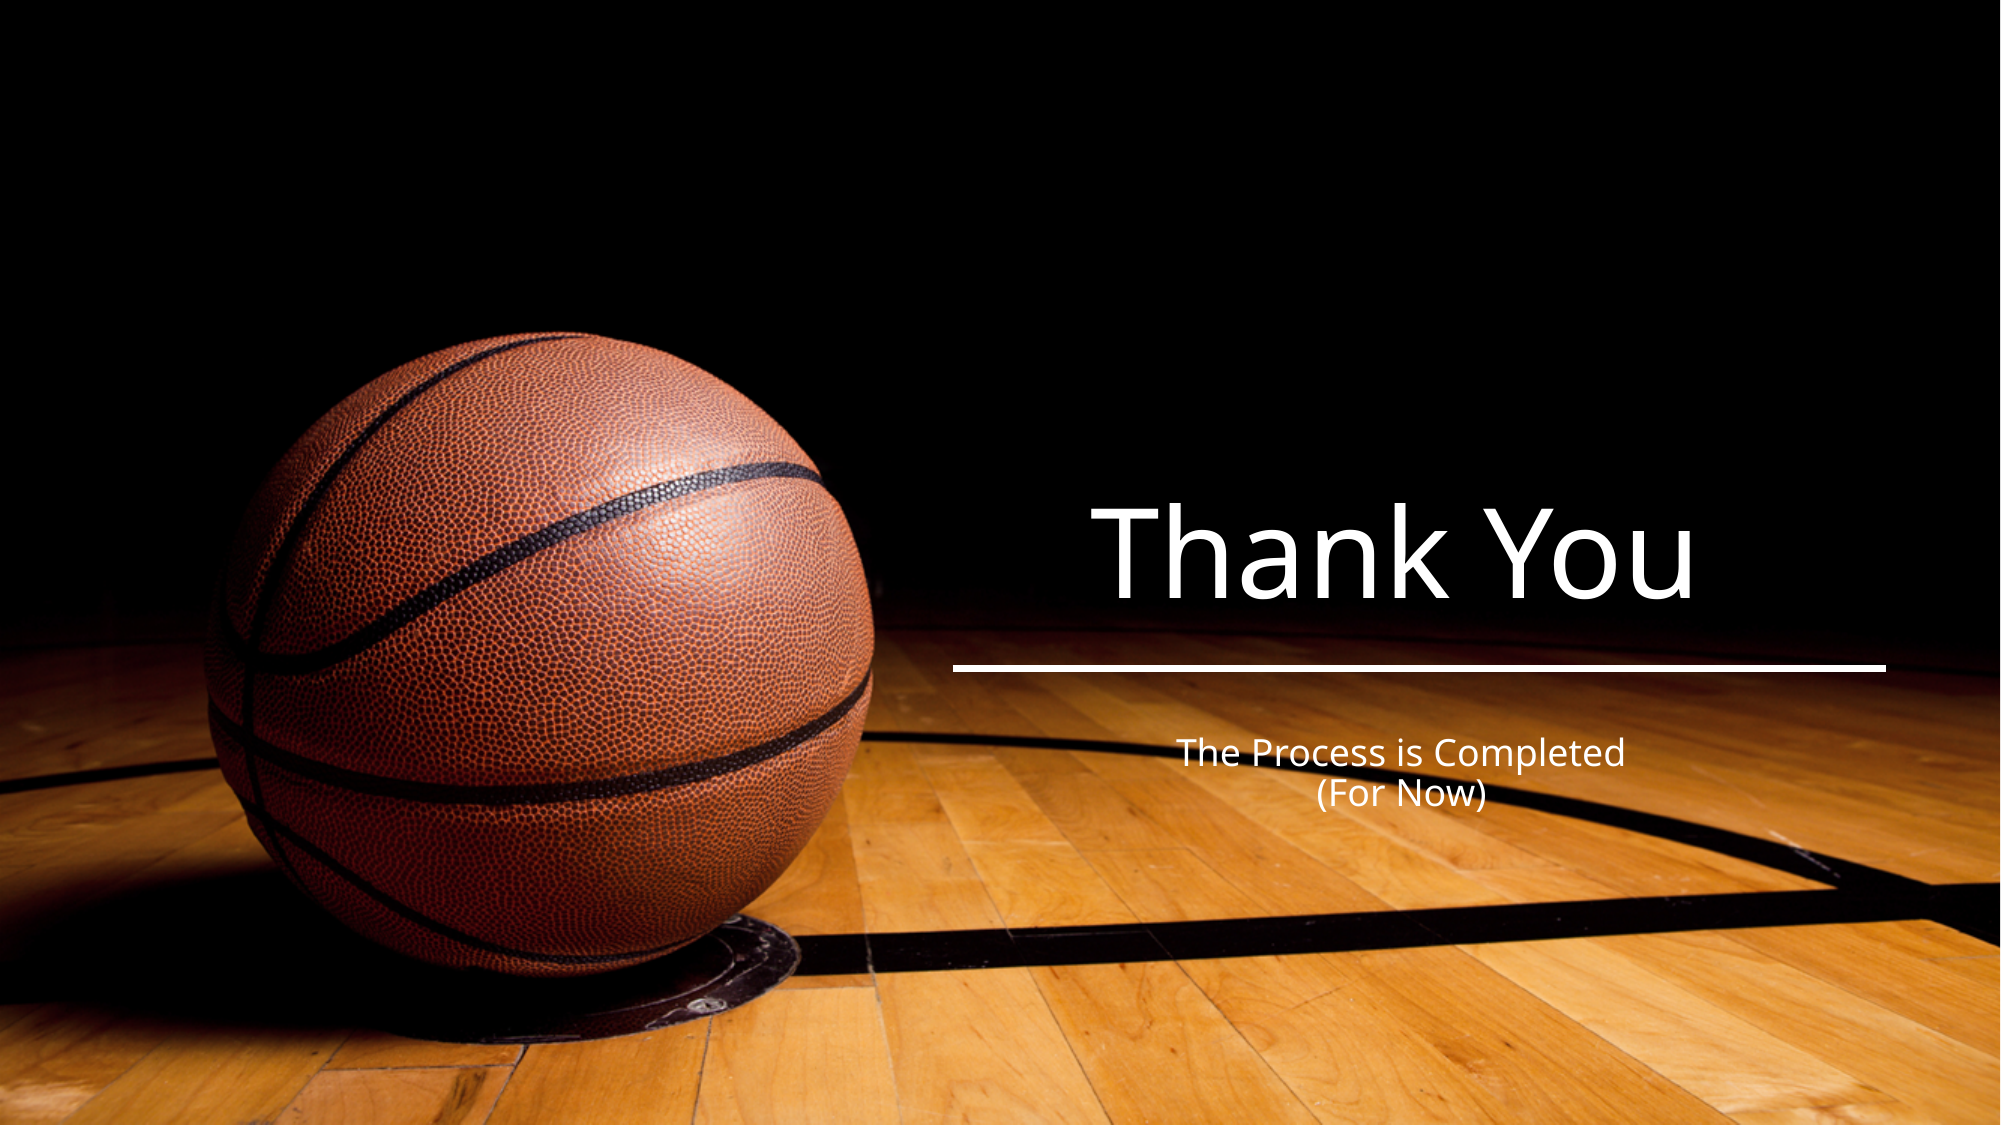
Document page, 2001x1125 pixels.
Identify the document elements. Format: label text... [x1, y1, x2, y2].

text_box The Process is Completed (For Now) [1118, 725, 1686, 823]
title Thank You [905, 314, 1886, 634]
picture [0, 0, 2001, 1125]
